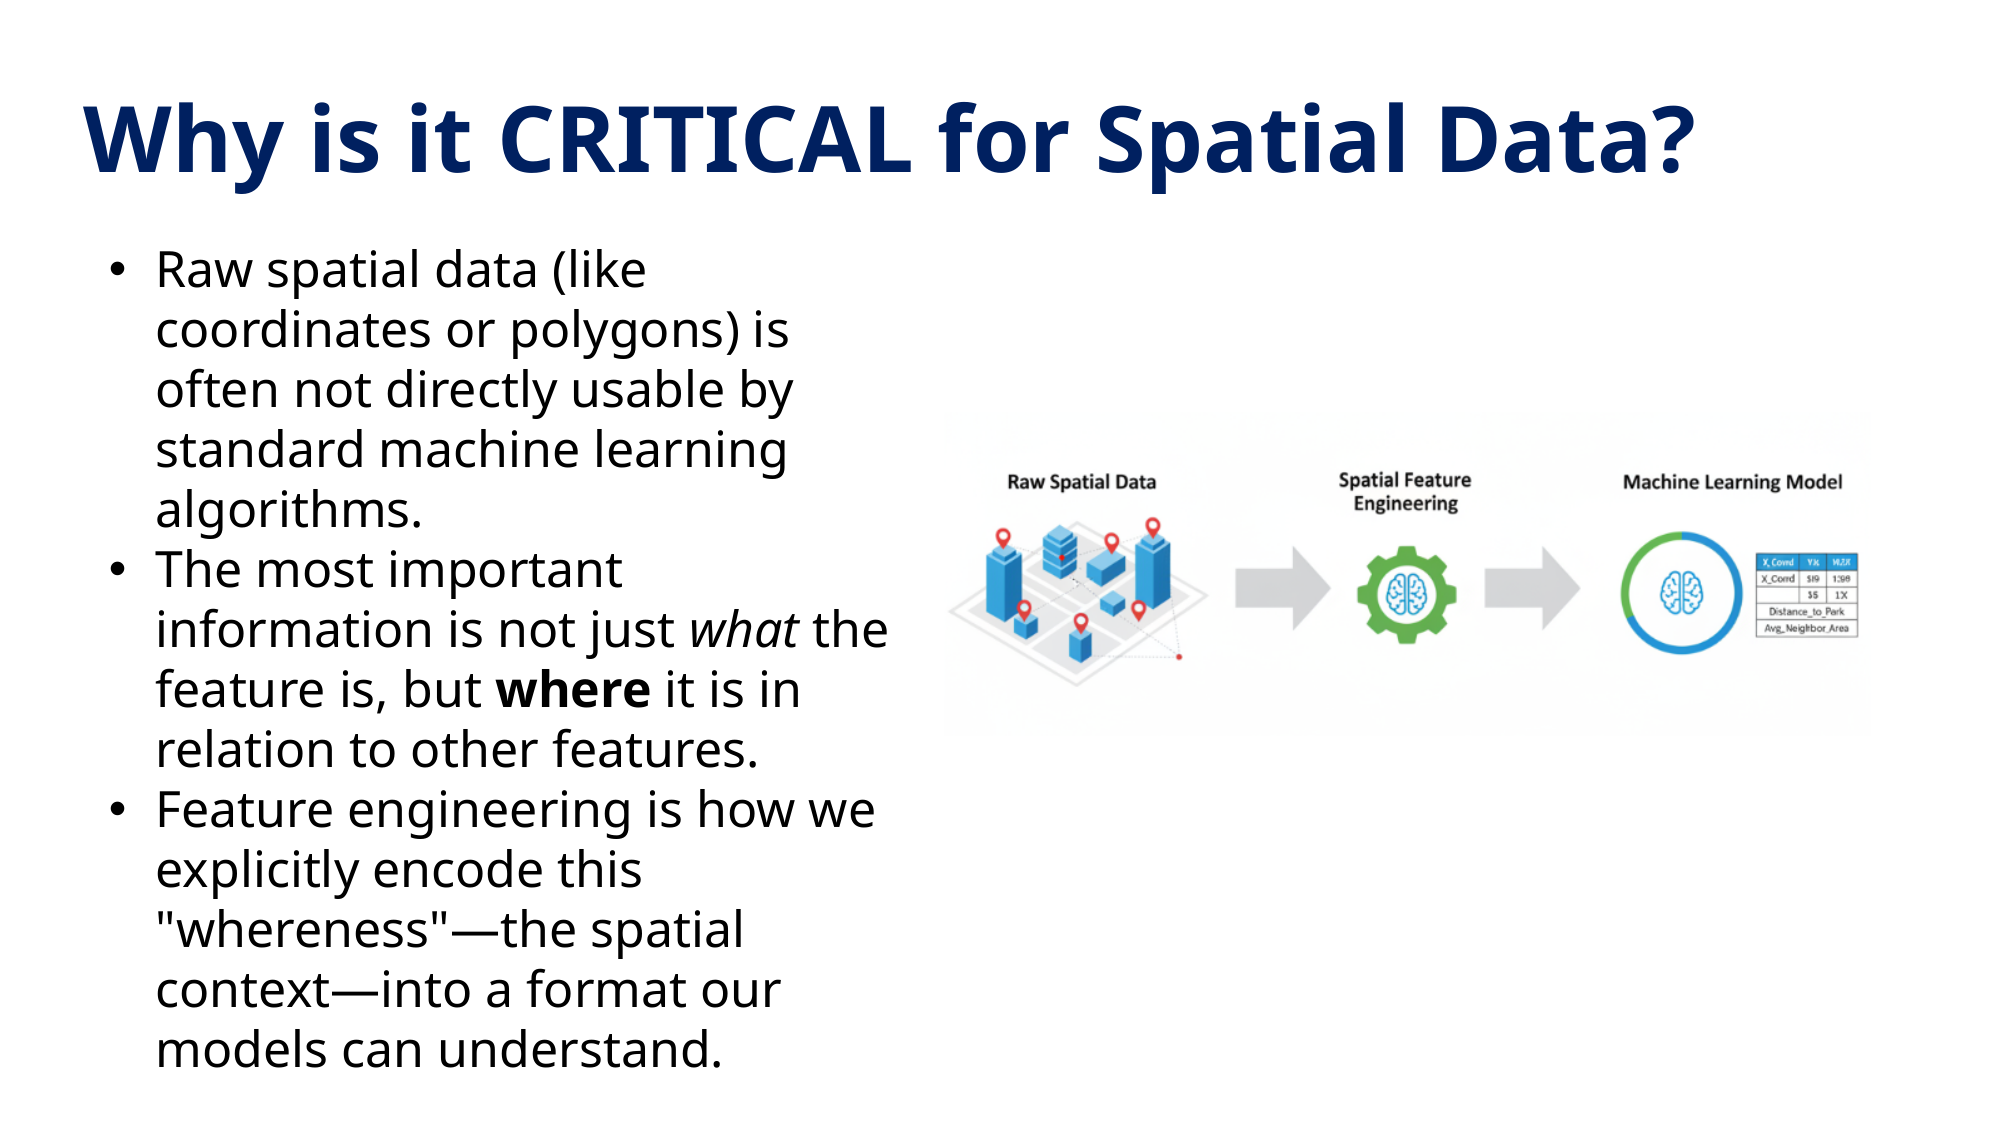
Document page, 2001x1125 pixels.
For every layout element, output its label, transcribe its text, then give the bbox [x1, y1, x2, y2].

text_box Raw spatial data (like coordinates or polygons) is often not directly usable by standard machine learning algorithms. The most important information is not just what the feature is, but where it is in relation to other features. Feature engineering is how we explicitly encode this "whereness"—the spatial context—into a format our models can understand. [94, 230, 907, 1117]
title Why is it CRITICAL for Spatial Data? [68, 33, 1794, 252]
picture [944, 412, 1871, 736]
